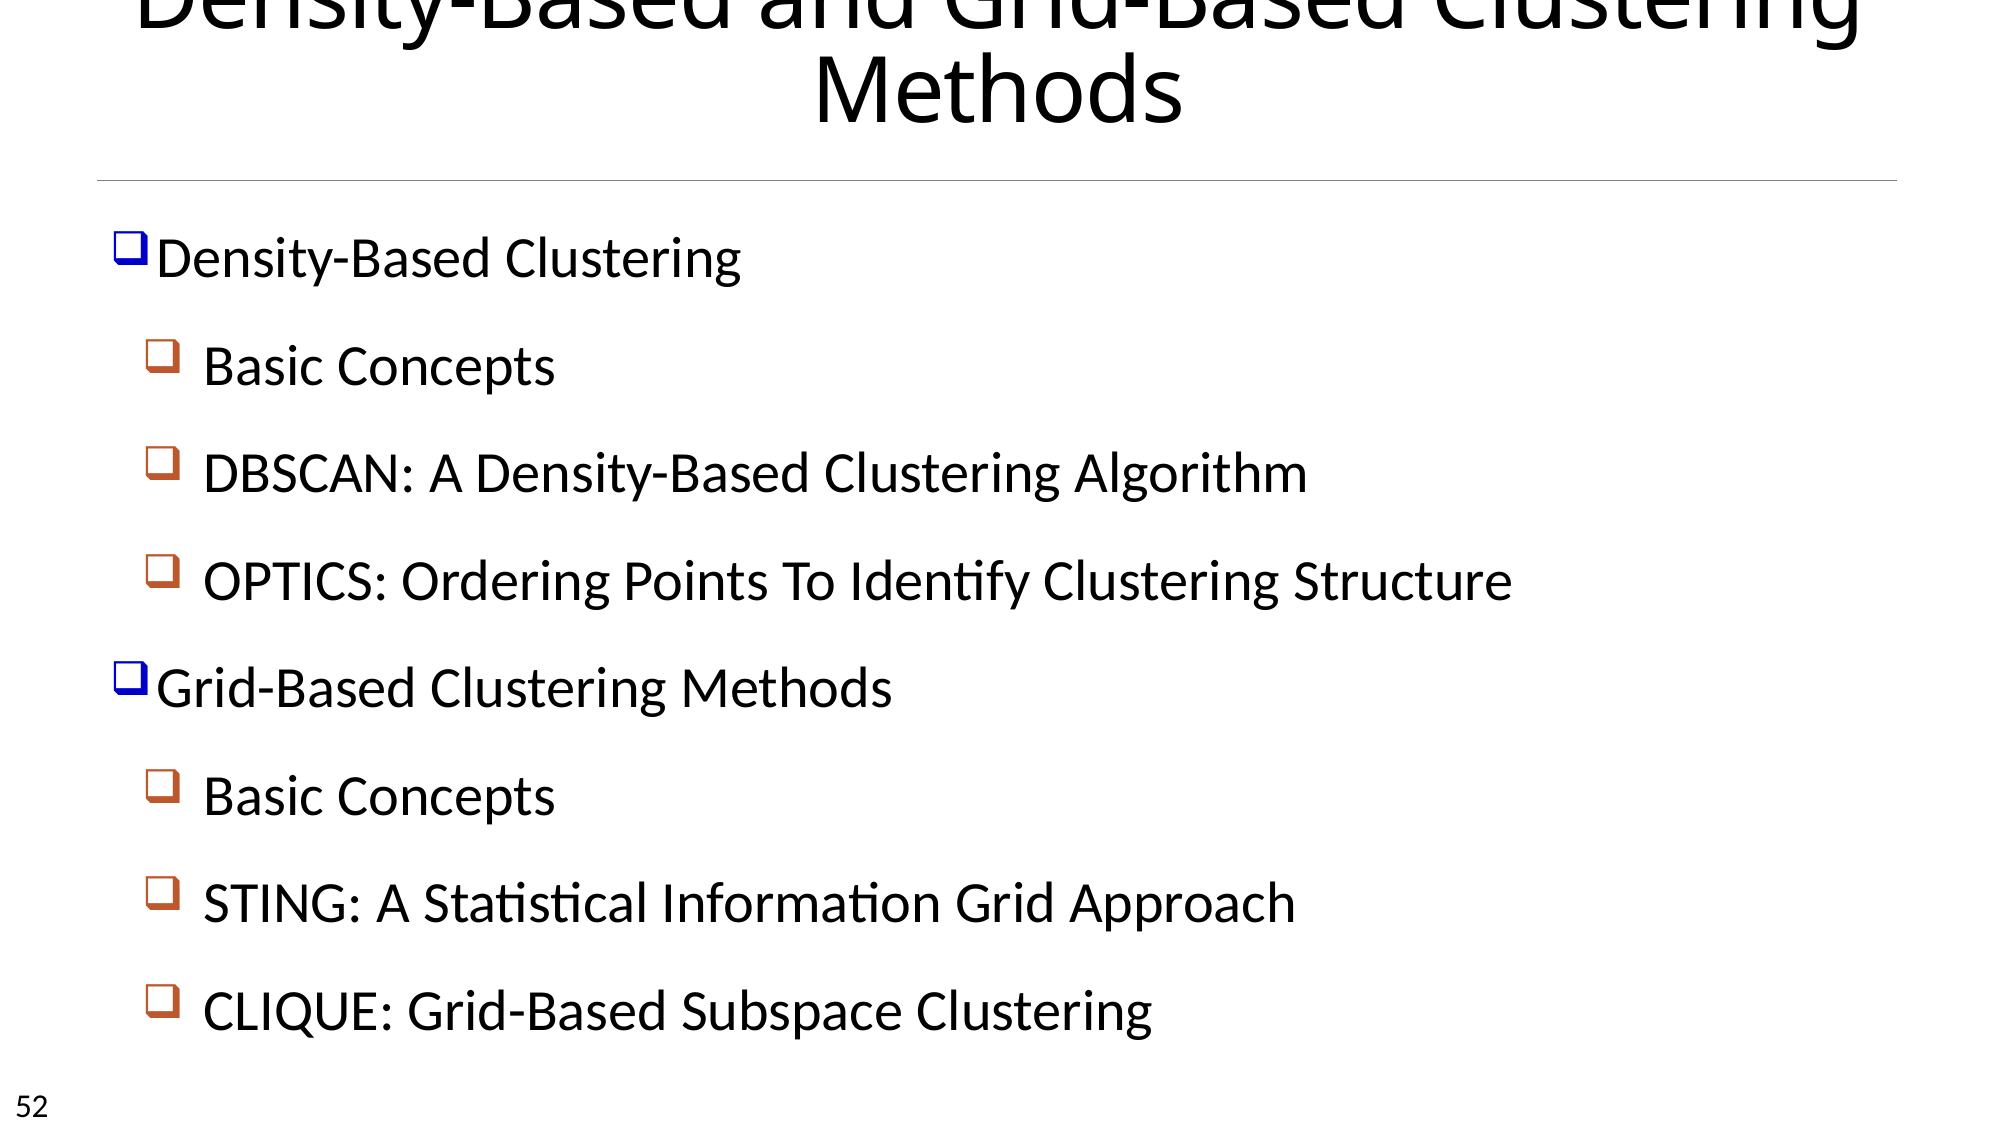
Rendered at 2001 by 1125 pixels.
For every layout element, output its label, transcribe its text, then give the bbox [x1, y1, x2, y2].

text_box Density-Based Clustering Basic Concepts DBSCAN: A Density-Based Clustering Algorithm OPTICS: Ordering Points To Identify Clustering Structure Grid-Based Clustering Methods Basic Concepts STING: A Statistical Information Grid Approach CLIQUE: Grid-Based Subspace Clustering [95, 212, 1925, 1064]
title Density-Based and Grid-Based Clustering Methods [0, 10, 2000, 149]
